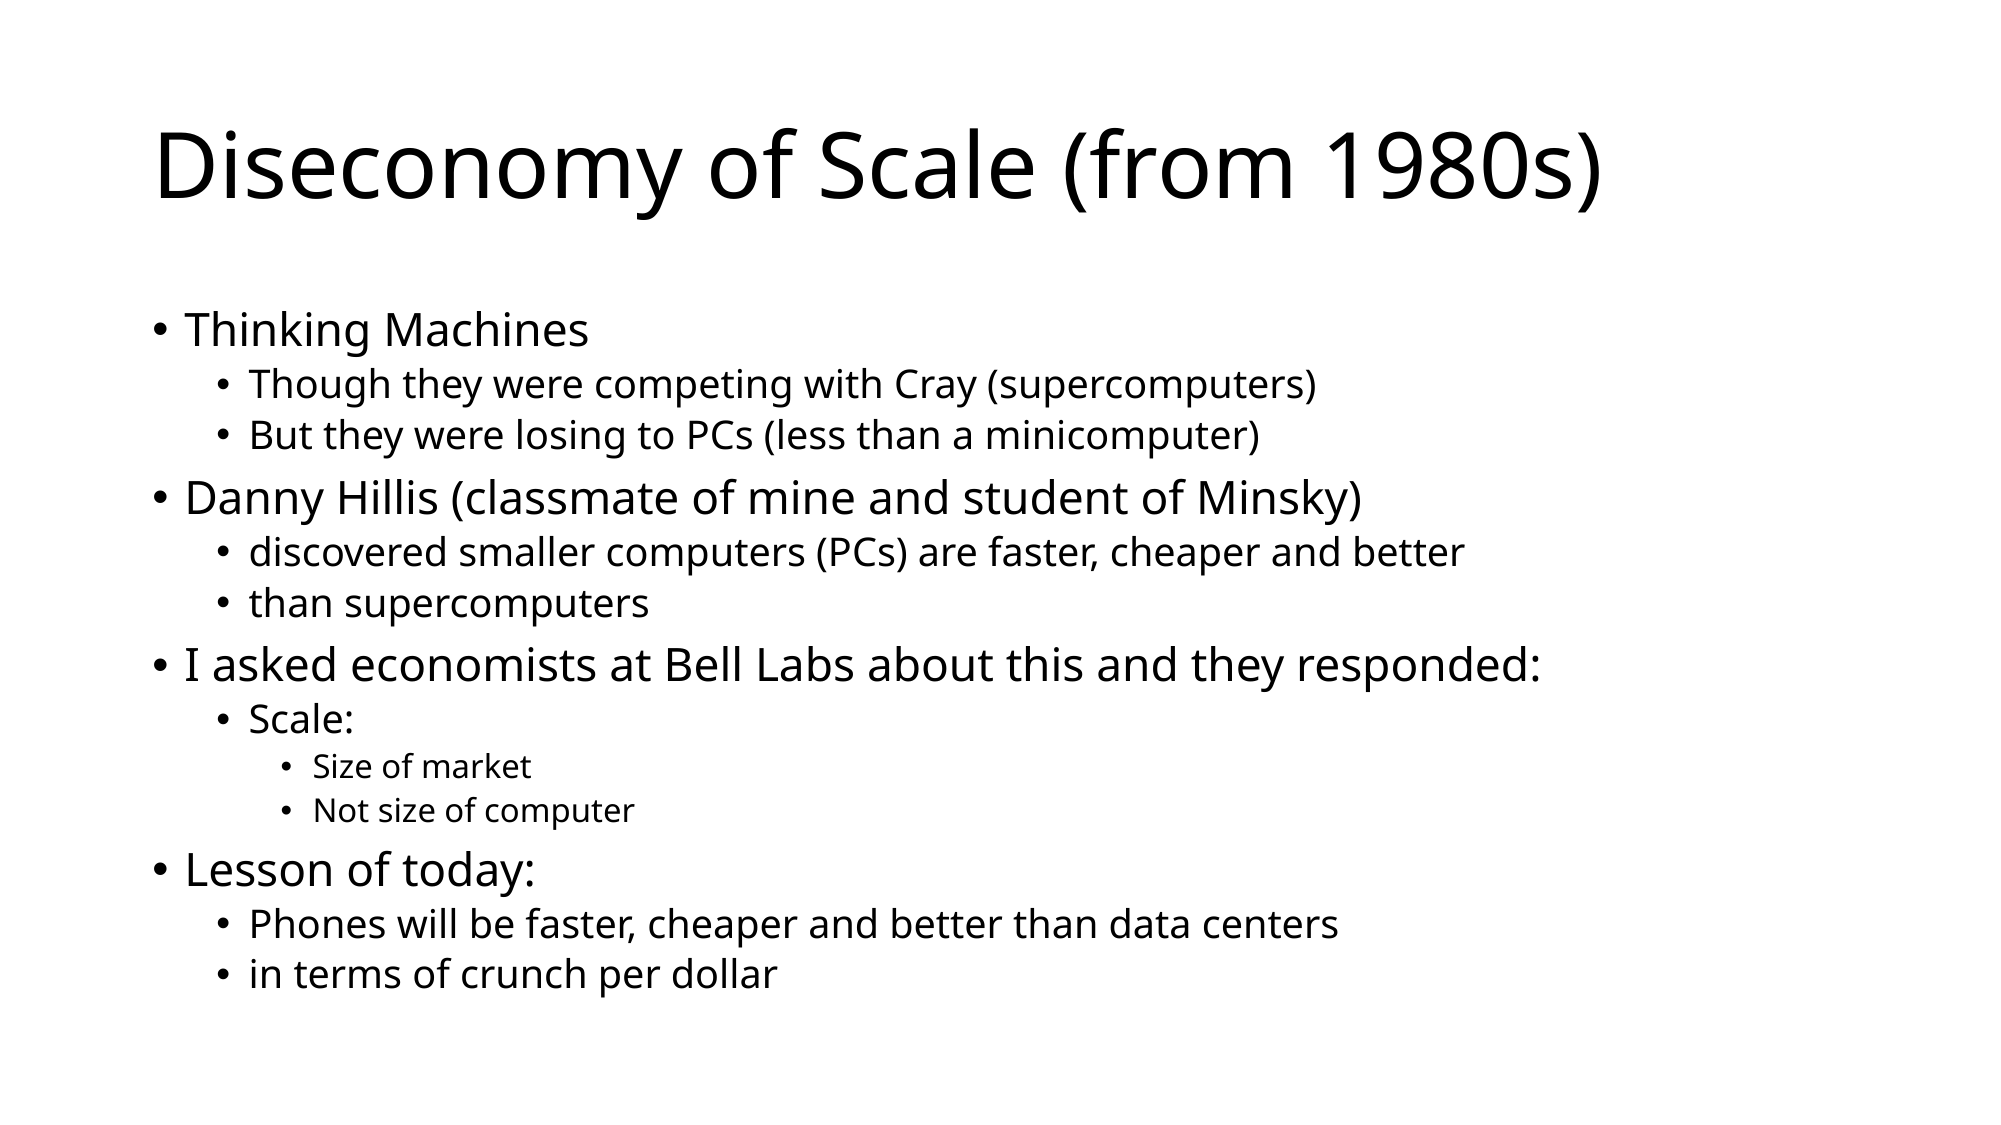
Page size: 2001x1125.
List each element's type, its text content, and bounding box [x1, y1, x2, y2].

title Diseconomy of Scale (from 1980s) [137, 59, 1863, 278]
list Thinking Machines Though they were competing with Cray (supercomputers) But they were losing to PCs (less than a minicomputer) Danny Hillis (classmate of mine and student of Minsky) discovered smaller computers (PCs) are faster, cheaper and better than supercomputers I asked economists at Bell Labs about this and they responded: Scale: Size of market Not size of computer Lesson of today: Phones will be faster, cheaper and better than data centers in terms of crunch per dollar [137, 299, 1863, 1014]
